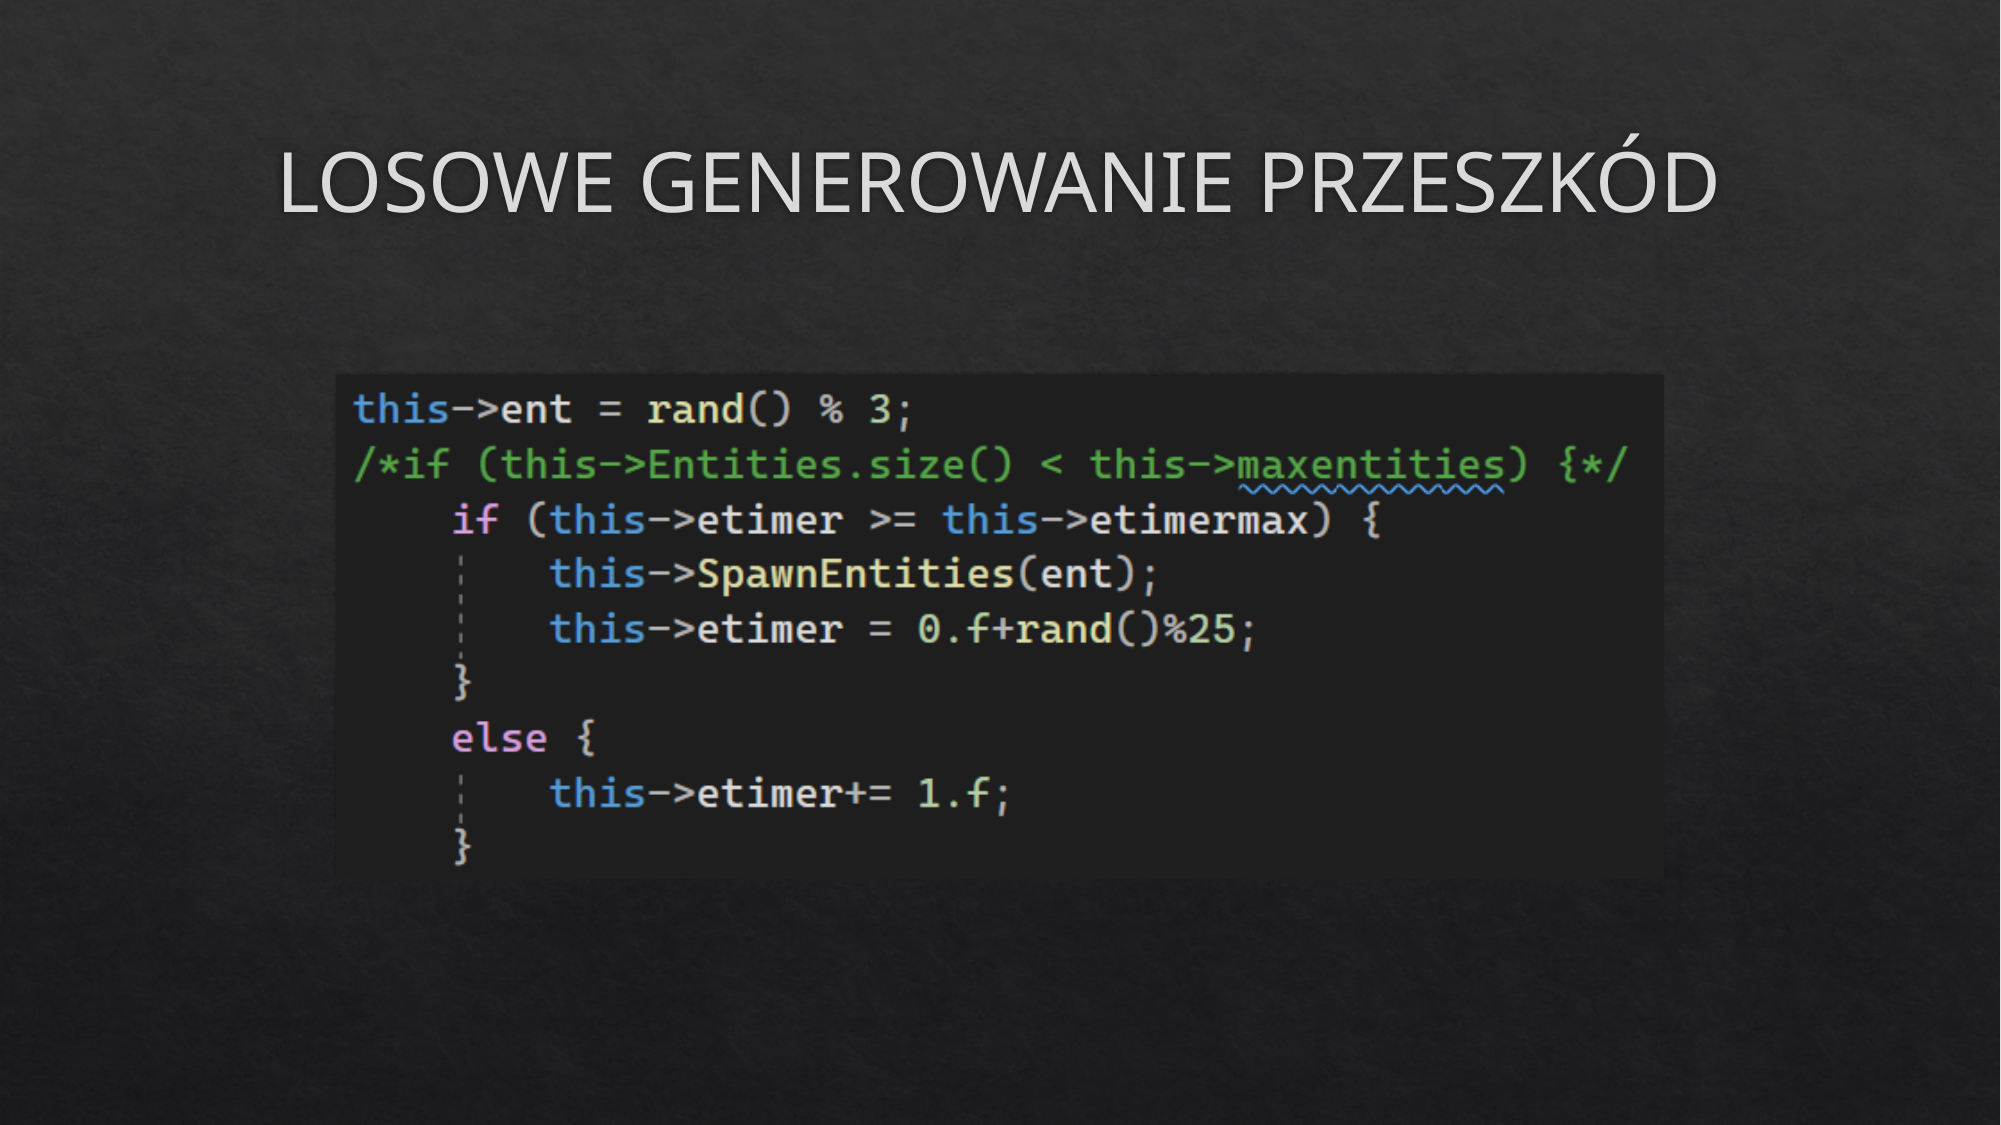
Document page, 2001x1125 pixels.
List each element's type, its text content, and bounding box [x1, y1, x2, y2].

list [336, 374, 1664, 879]
title LOSOWE GENEROWANIE PRZESZKÓD [149, 99, 1849, 260]
